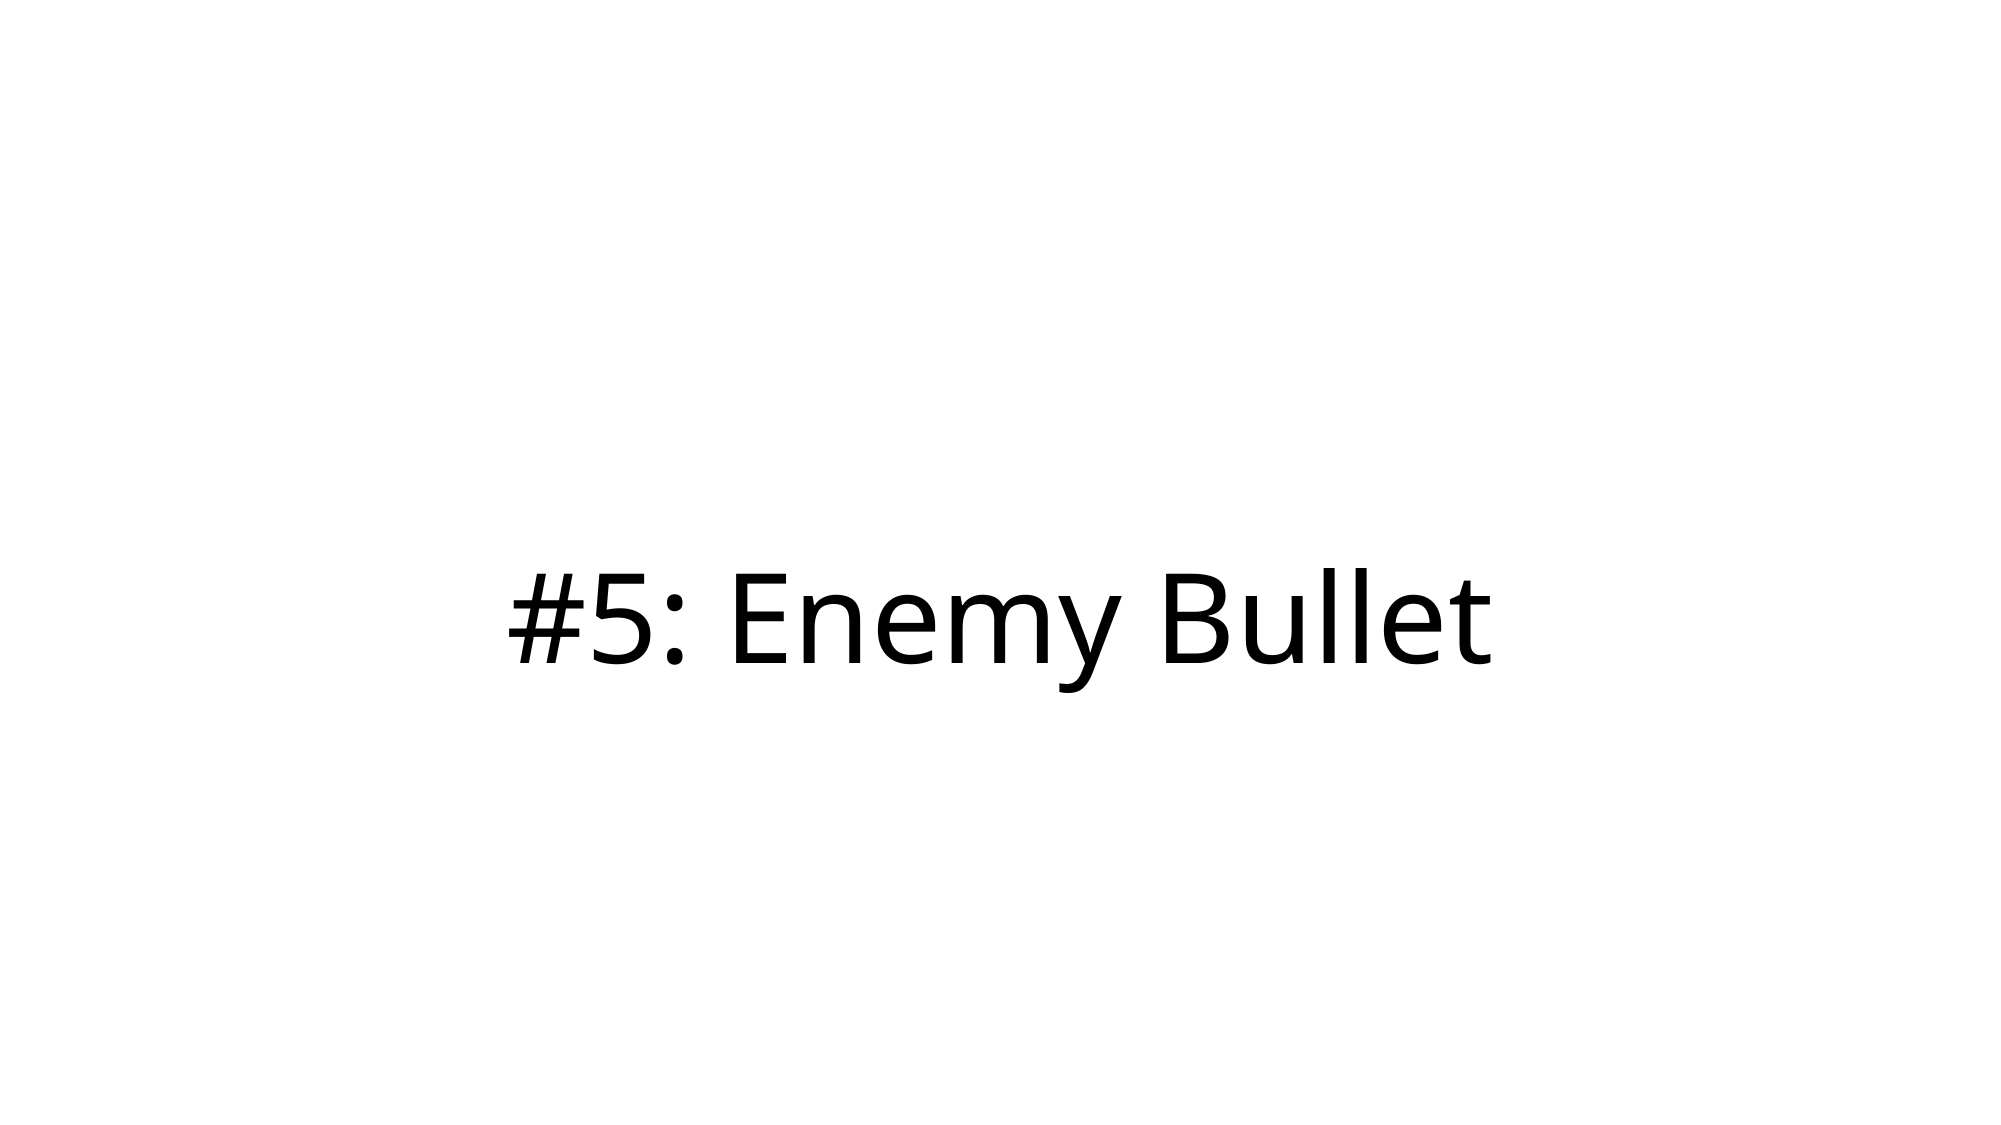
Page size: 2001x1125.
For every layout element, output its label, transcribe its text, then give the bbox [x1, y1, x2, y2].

title #5: Enemy Bullet [249, 306, 1750, 699]
